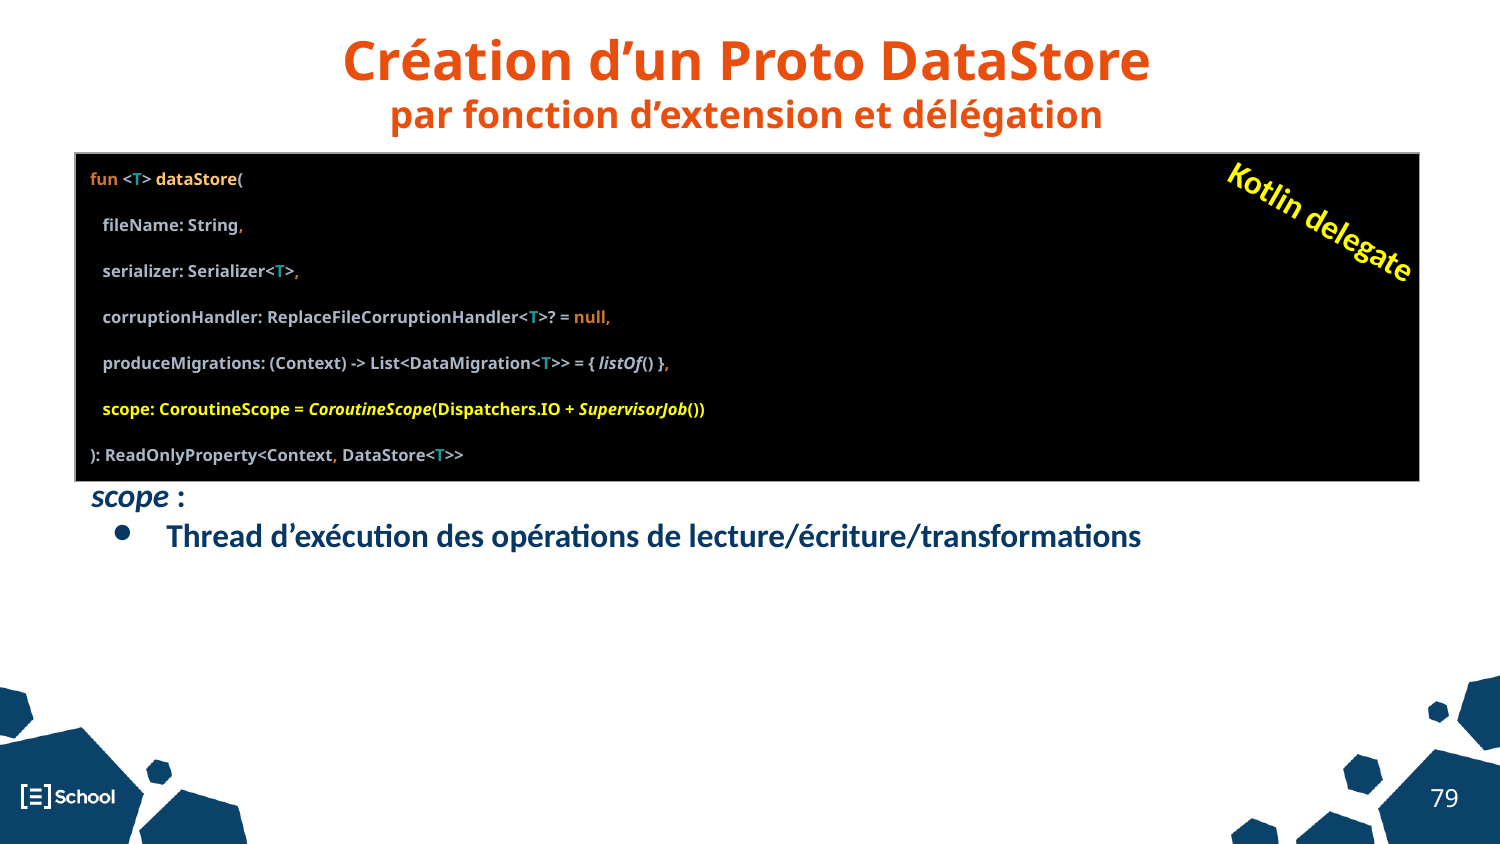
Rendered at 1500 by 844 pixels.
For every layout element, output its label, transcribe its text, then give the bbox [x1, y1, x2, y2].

text_box Création d’un Proto DataStore par fonction d’extension et délégation [22, 11, 1472, 152]
picture [0, 0, 1500, 844]
text_box Kotlin delegate [1191, 124, 1454, 316]
table_header fun <T> dataStore( fileName: String, serializer: Serializer<T>, corruptionHandler: ReplaceFileCorruptionHandler<T>? = null, produceMigrations: (Context) -> List<DataMigration<T>> = { listOf() }, scope: CoroutineScope = CoroutineScope(Dispatchers.IO + SupervisorJob()) ): ReadOnlyProperty<Context, DataStore<T>> [76, 154, 1419, 481]
text_box scope : Thread d’exécution des opérations de lecture/écriture/transformations [76, 459, 1421, 768]
slide_number ‹#› [1383, 767, 1474, 832]
